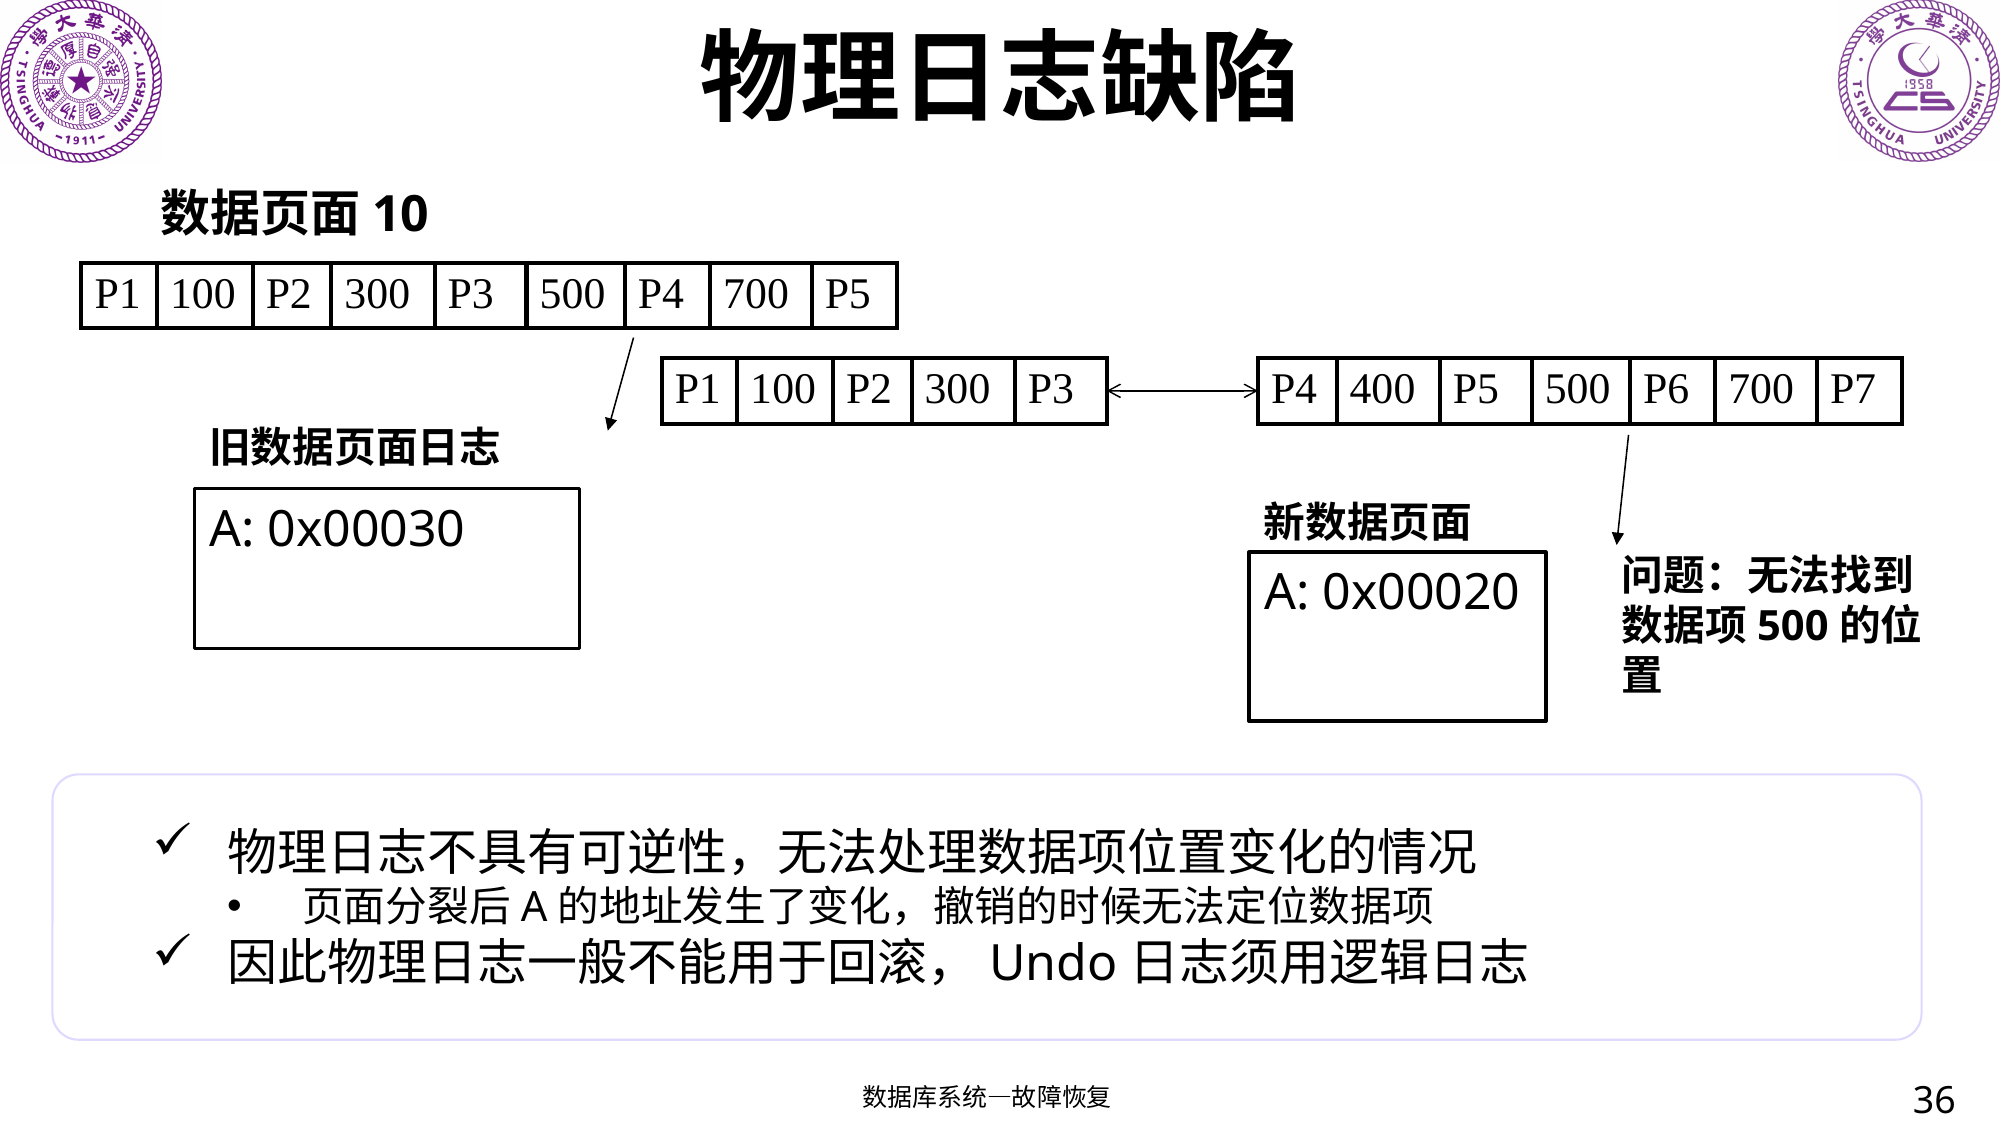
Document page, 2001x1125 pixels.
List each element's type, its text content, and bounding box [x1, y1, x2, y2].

table_header 700 [1717, 360, 1815, 422]
table_header P3 [437, 265, 524, 326]
table_header 300 [333, 265, 433, 326]
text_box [194, 413, 581, 649]
table_header P4 [627, 265, 708, 326]
title 物理日志缺陷 [172, 17, 1828, 130]
table_header 100 [739, 360, 831, 422]
table_header P5 [1442, 360, 1530, 422]
table_header P1 [664, 360, 735, 422]
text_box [1248, 487, 1547, 722]
table_header P2 [255, 265, 329, 326]
table_header P7 [1819, 360, 1900, 422]
table_header P5 [814, 265, 895, 326]
table_header P1 [83, 265, 155, 326]
text_box [52, 774, 1922, 1040]
text_box 物理日志不具有可逆性，无法处理数据项位置变化的情况 页面分裂后A的地址发生了变化，撤销的时候无法定位数据项 因此物理日志一般不能用于回滚，Undo日志须用逻辑日志 [137, 812, 1948, 998]
text_box 数据页面10 [145, 173, 505, 249]
slide_number 36 [1898, 1069, 2000, 1125]
picture [1838, 0, 2000, 162]
table_header 100 [159, 265, 251, 326]
table_header P2 [835, 360, 910, 422]
table_header 400 [1339, 360, 1438, 422]
table_header 500 [529, 265, 623, 326]
table_header 300 [914, 360, 1013, 422]
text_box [1616, 434, 1629, 546]
table_header 500 [1534, 360, 1628, 422]
table_header P3 [1017, 360, 1105, 422]
footer 数据库系统—故障恢复 [670, 1073, 1304, 1125]
table_header P6 [1632, 360, 1713, 422]
table_header P4 [1260, 360, 1335, 422]
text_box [607, 337, 634, 431]
text_box 问题：无法找到数据项500的位置 [1607, 541, 1947, 707]
table_header 700 [712, 265, 810, 326]
picture [0, 0, 162, 163]
